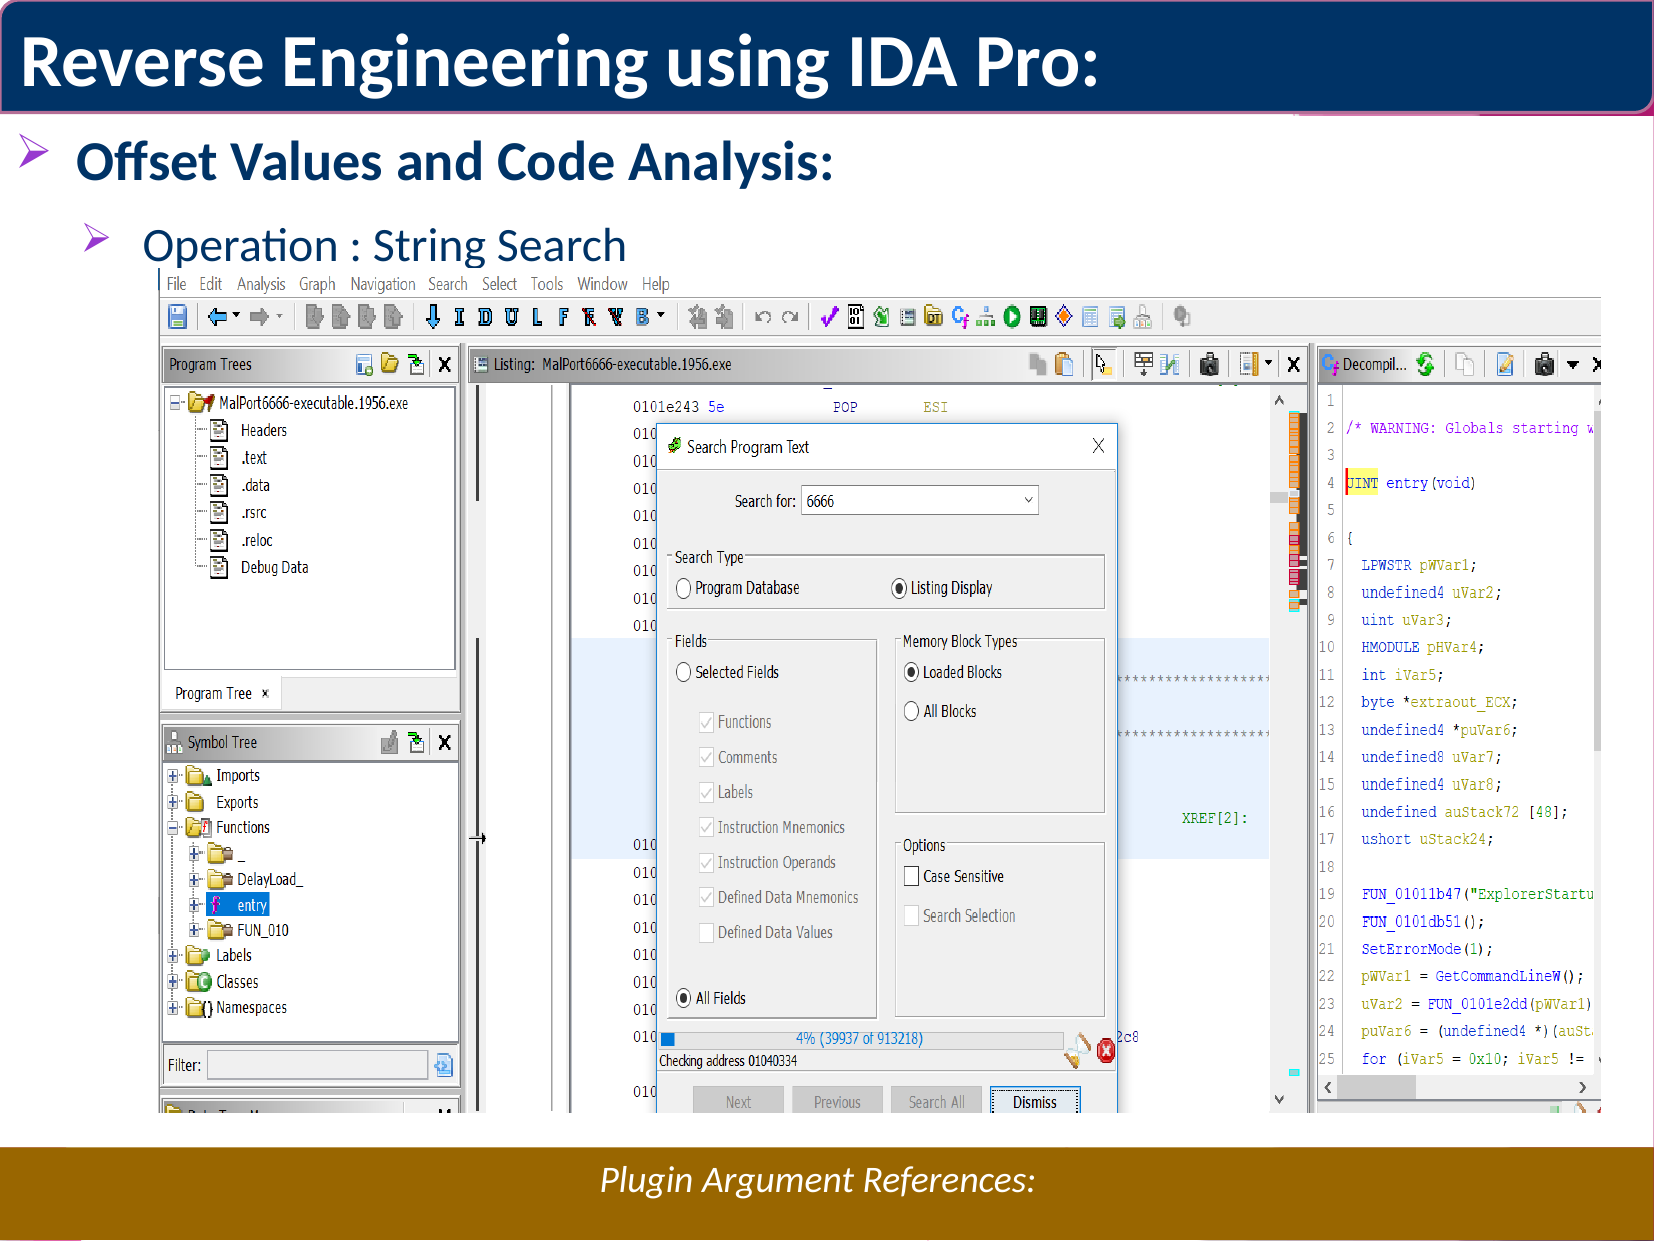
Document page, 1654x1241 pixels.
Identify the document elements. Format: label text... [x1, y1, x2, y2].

picture [158, 267, 1601, 1113]
text_box Plugin Argument References: [0, 1147, 1654, 1240]
text_box Offset Values and Code Analysis: Operation : String Search [0, 116, 1654, 1147]
text_box Reverse Engineering using IDA Pro: [0, 0, 1654, 115]
